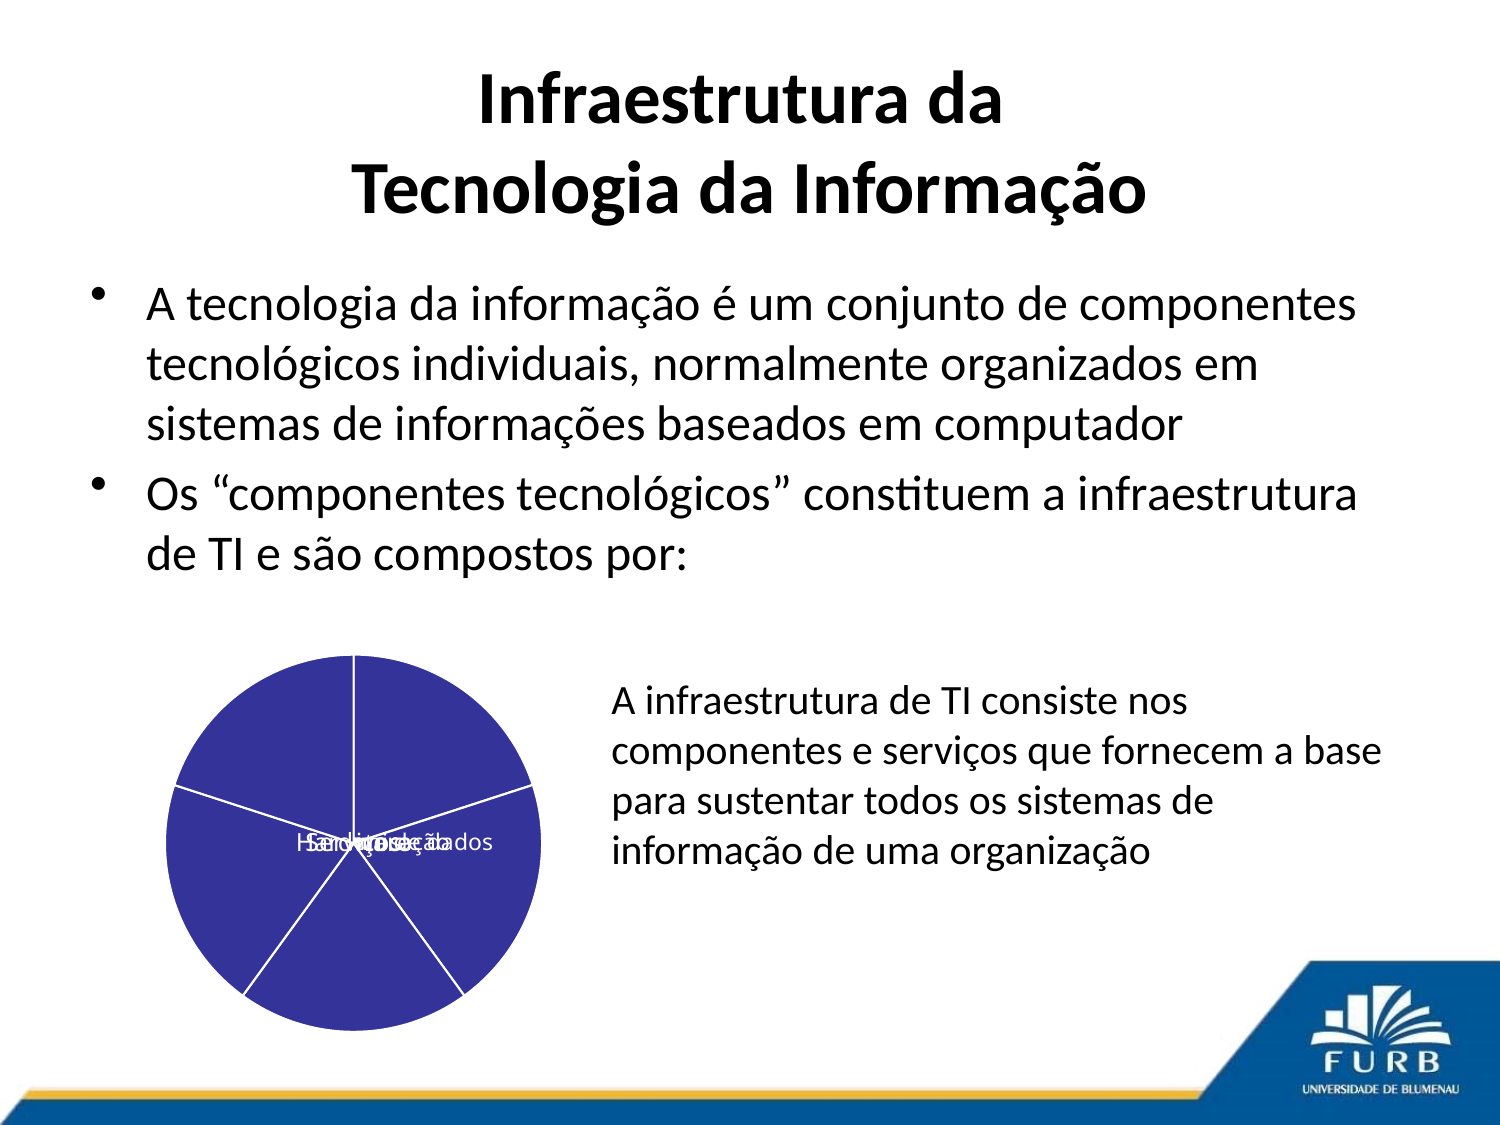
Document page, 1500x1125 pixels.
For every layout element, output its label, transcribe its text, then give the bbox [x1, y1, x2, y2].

title Infraestrutura da Tecnologia da Informação [75, 45, 1425, 233]
list A tecnologia da informação é um conjunto de componentes tecnológicos individuais, normalmente organizados em sistemas de informações baseados em computador Os “componentes tecnológicos” constituem a infraestrutura de TI e são compostos por: [75, 262, 1425, 1083]
picture [0, 0, 1500, 1125]
text_box A infraestrutura de TI consiste nos componentes e serviços que fornecem a base para sustentar todos os sistemas de informação de uma organização [596, 665, 1400, 881]
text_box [135, 609, 585, 1059]
